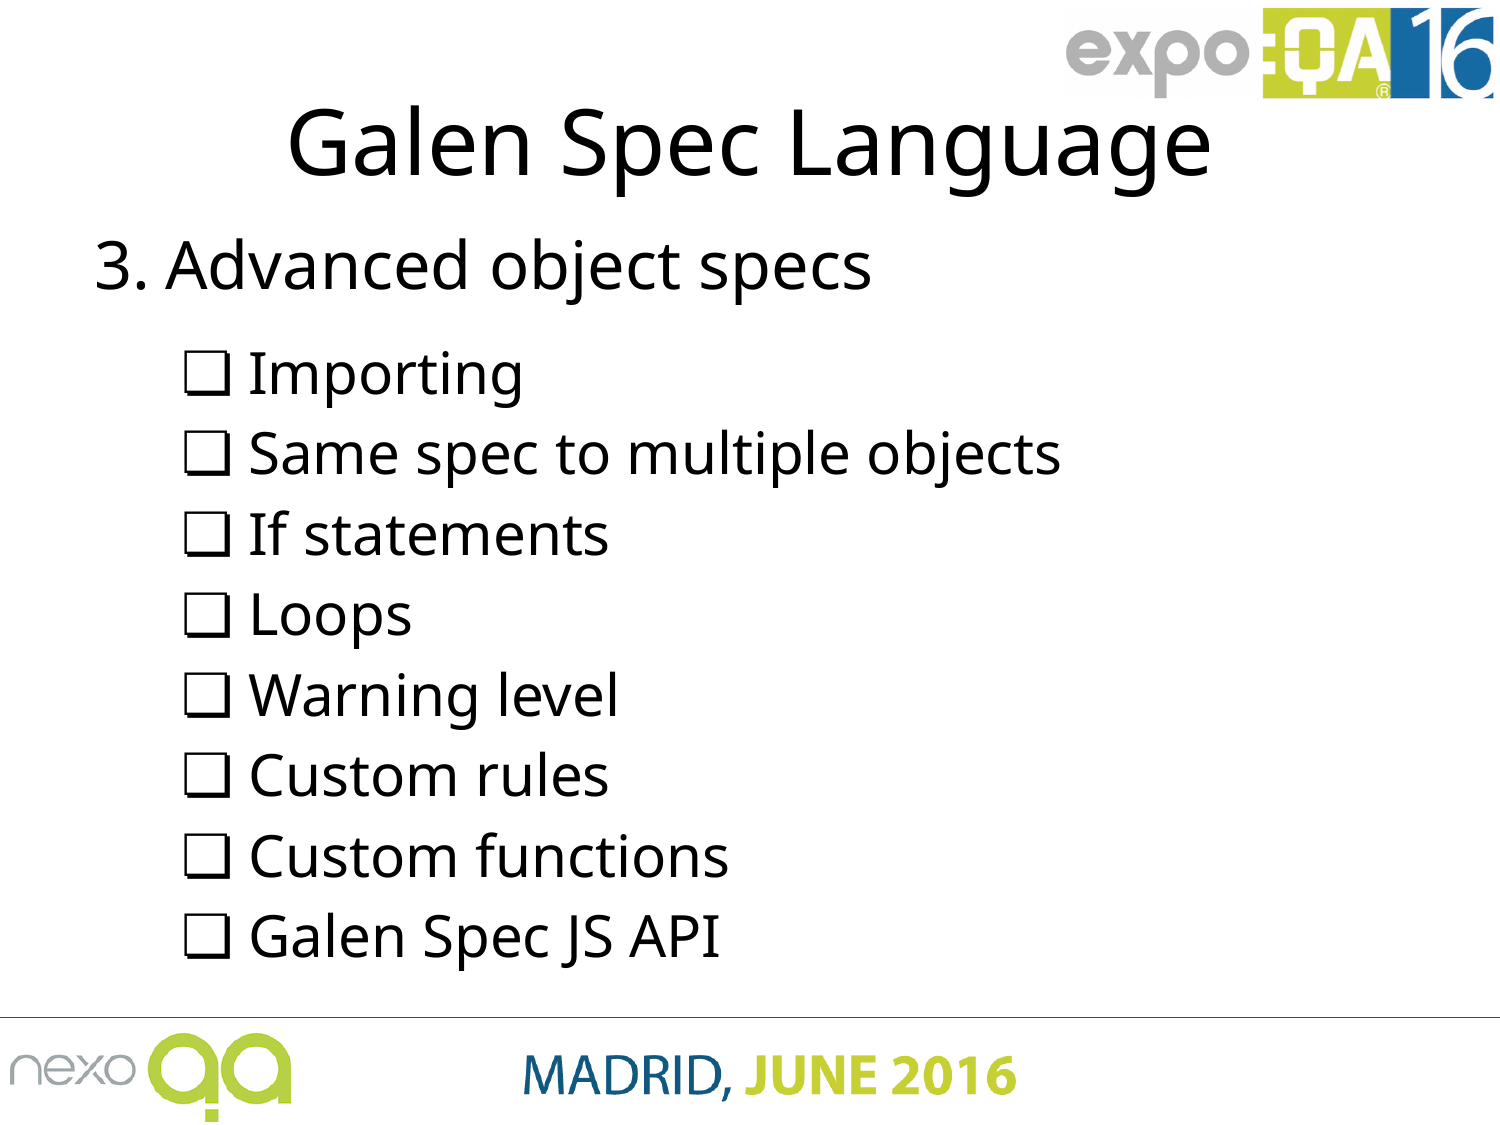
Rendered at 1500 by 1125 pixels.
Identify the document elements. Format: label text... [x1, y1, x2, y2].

picture [10, 1033, 291, 1122]
title Galen Spec Language [75, 45, 1425, 207]
picture [514, 1046, 1021, 1103]
picture [1064, 6, 1494, 99]
list Advanced object specs [75, 207, 1425, 951]
text_box Importing Same spec to multiple objects If statements Loops Warning level Custom rules Custom functions Galen Spec JS API [158, 310, 1164, 820]
